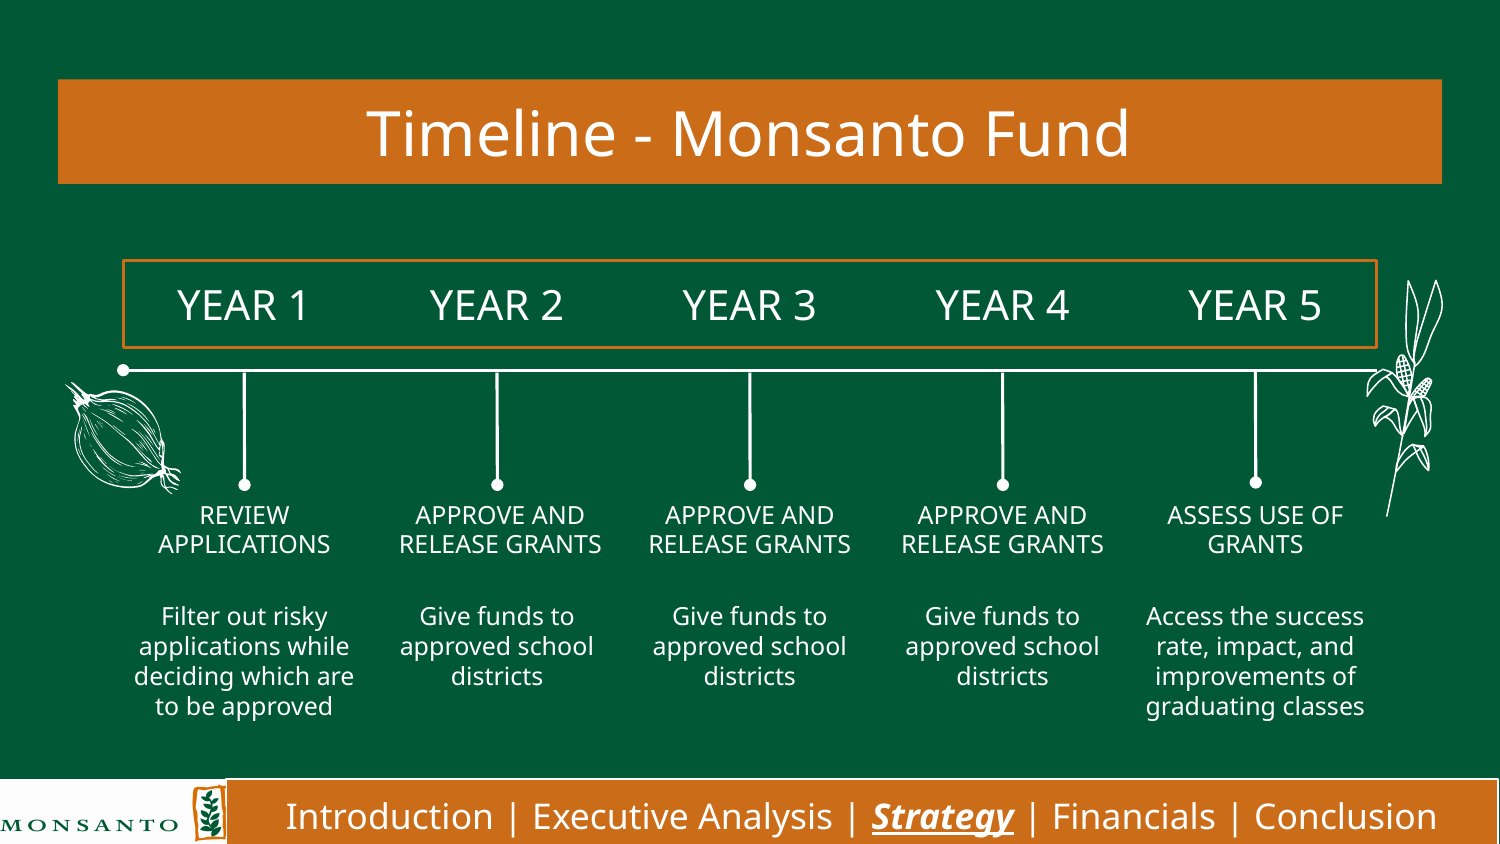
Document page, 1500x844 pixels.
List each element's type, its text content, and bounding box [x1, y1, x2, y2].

text_box Give funds to approved school districts [869, 585, 1122, 734]
text_box YEAR 4 [869, 271, 1122, 337]
picture [0, 778, 227, 844]
text_box YEAR 3 [616, 271, 869, 337]
title Timeline - Monsanto Fund [116, 79, 1383, 174]
text_box APPROVE AND RELEASE GRANTS [869, 484, 1122, 550]
text_box Filter out risky applications while deciding which are to be approved [111, 585, 364, 734]
text_box Give funds to approved school districts [364, 585, 616, 734]
text_box YEAR 2 [364, 271, 616, 337]
text_box APPROVE AND RELEASE GRANTS [363, 484, 616, 550]
text_box [123, 337, 1377, 348]
text_box YEAR 1 [111, 271, 364, 337]
text_box APPROVE AND RELEASE GRANTS [616, 484, 869, 550]
text_box Introduction | Executive Analysis | Strategy | Financials | Conclusion [228, 779, 1498, 844]
text_box ASSESS USE OF GRANTS [1122, 484, 1389, 550]
text_box [123, 260, 1377, 271]
text_box REVIEW APPLICATIONS [111, 484, 363, 550]
text_box Give funds to approved school districts [616, 585, 869, 734]
text_box YEAR 5 [1122, 271, 1389, 337]
text_box Access the success rate, impact, and improvements of graduating classes [1122, 585, 1389, 734]
